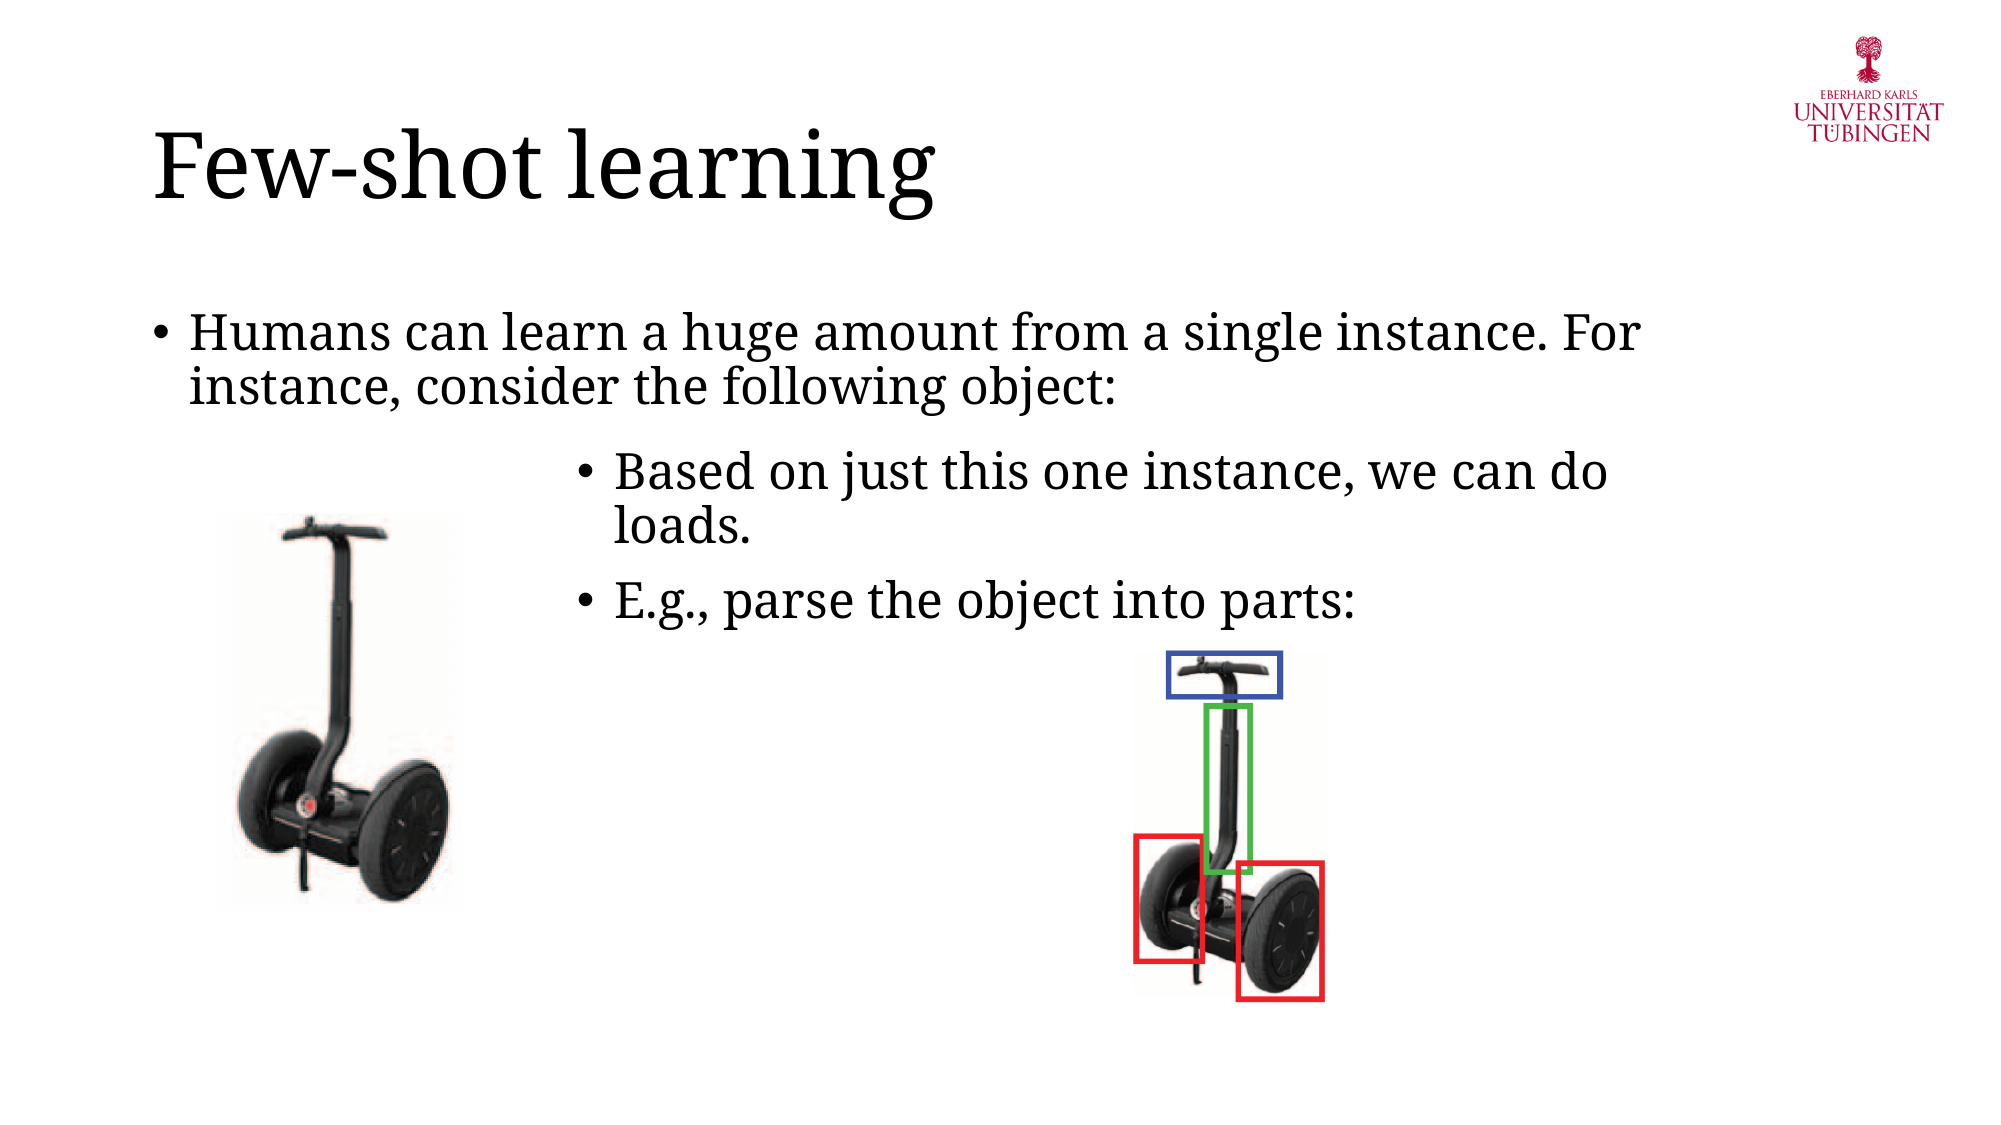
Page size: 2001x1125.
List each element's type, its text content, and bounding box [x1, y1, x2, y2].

picture [212, 507, 464, 915]
picture [1790, 33, 1947, 145]
list Humans can learn a huge amount from a single instance. For instance, consider the following object: [137, 299, 1863, 445]
text_box Based on just this one instance, we can do loads. E.g., parse the object into parts: [561, 438, 1762, 1037]
title Few-shot learning [137, 59, 1863, 278]
picture [1096, 631, 1348, 1025]
